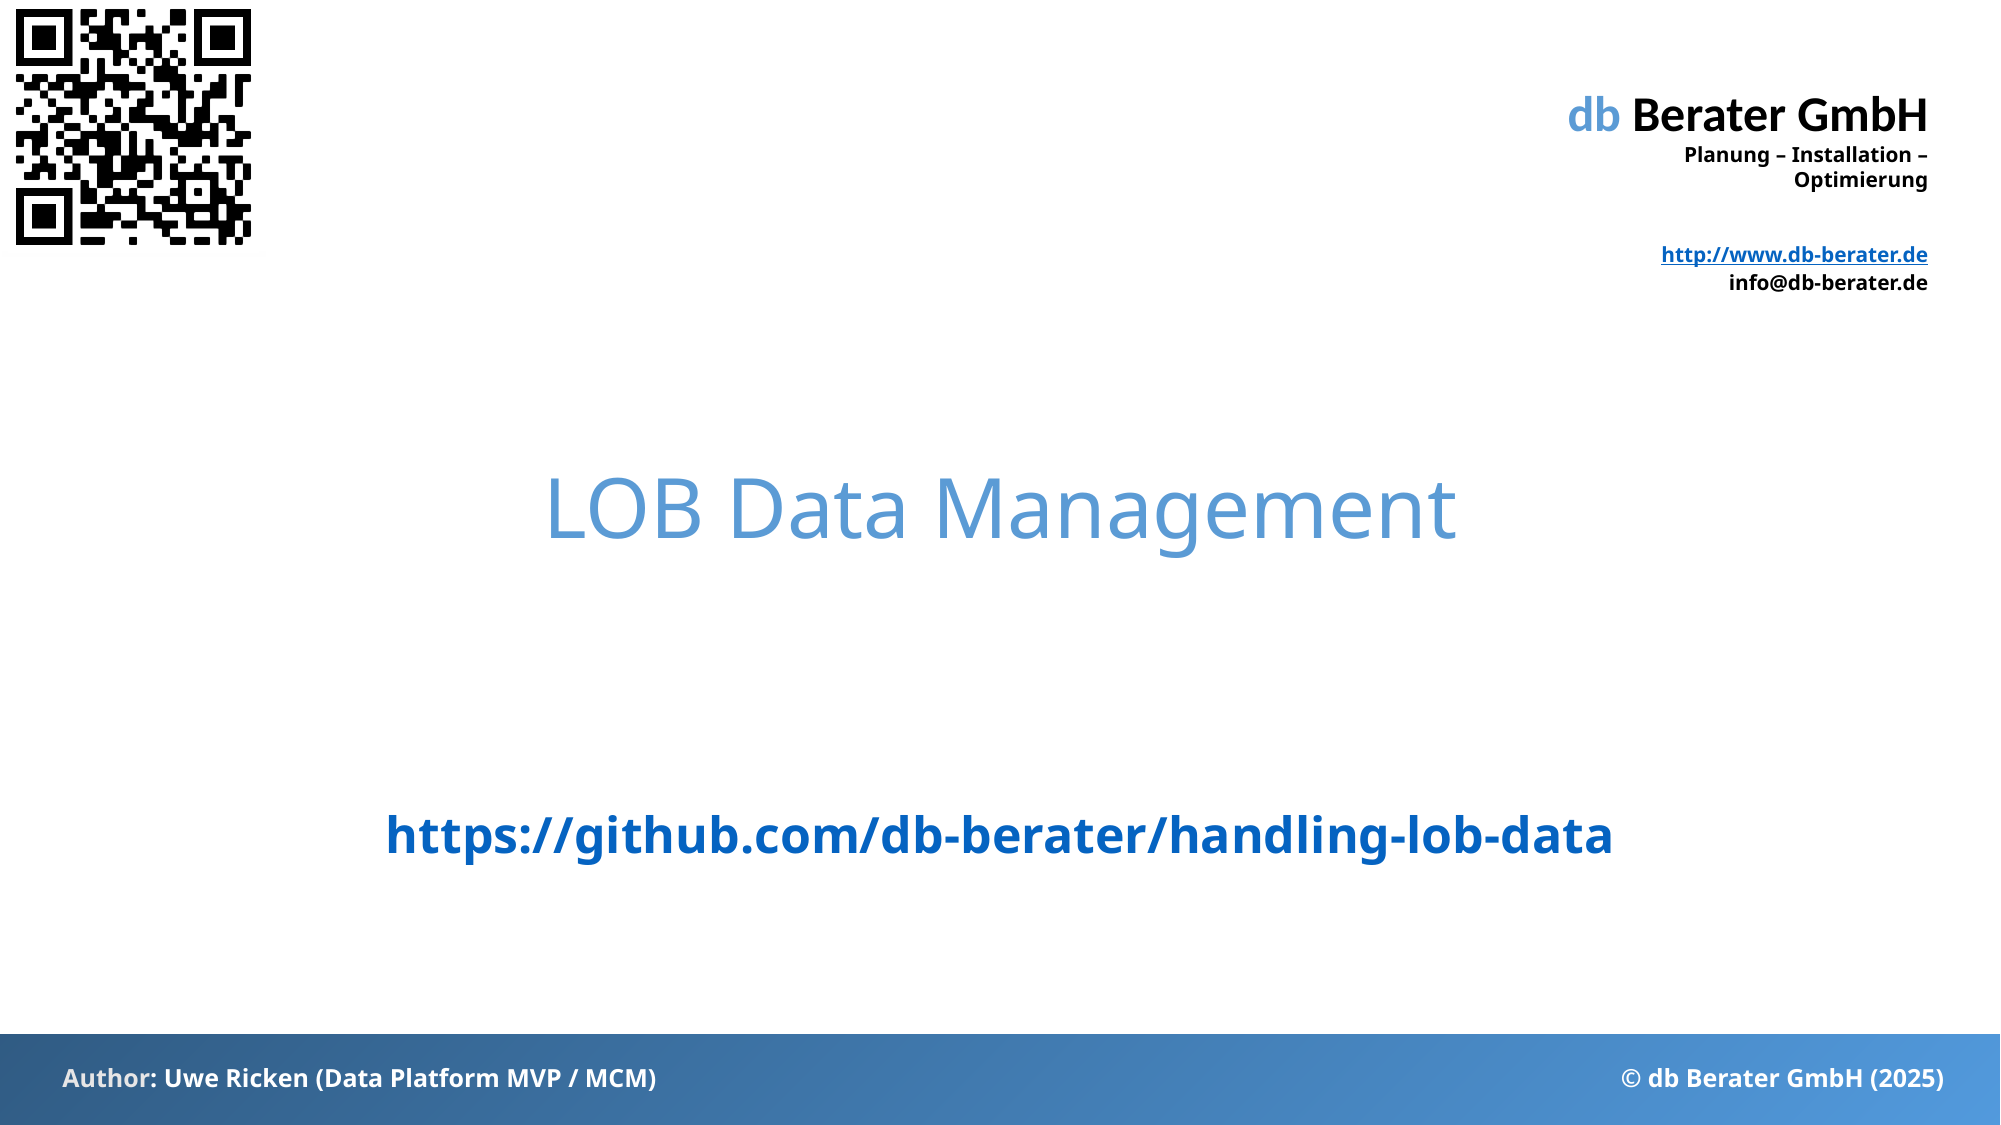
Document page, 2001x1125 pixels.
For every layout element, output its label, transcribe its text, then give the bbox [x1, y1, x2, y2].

title LOB Data Management [56, 273, 1945, 563]
picture [2, 0, 266, 257]
subtitle https://github.com/db-berater/handling-lob-data [56, 798, 1945, 921]
